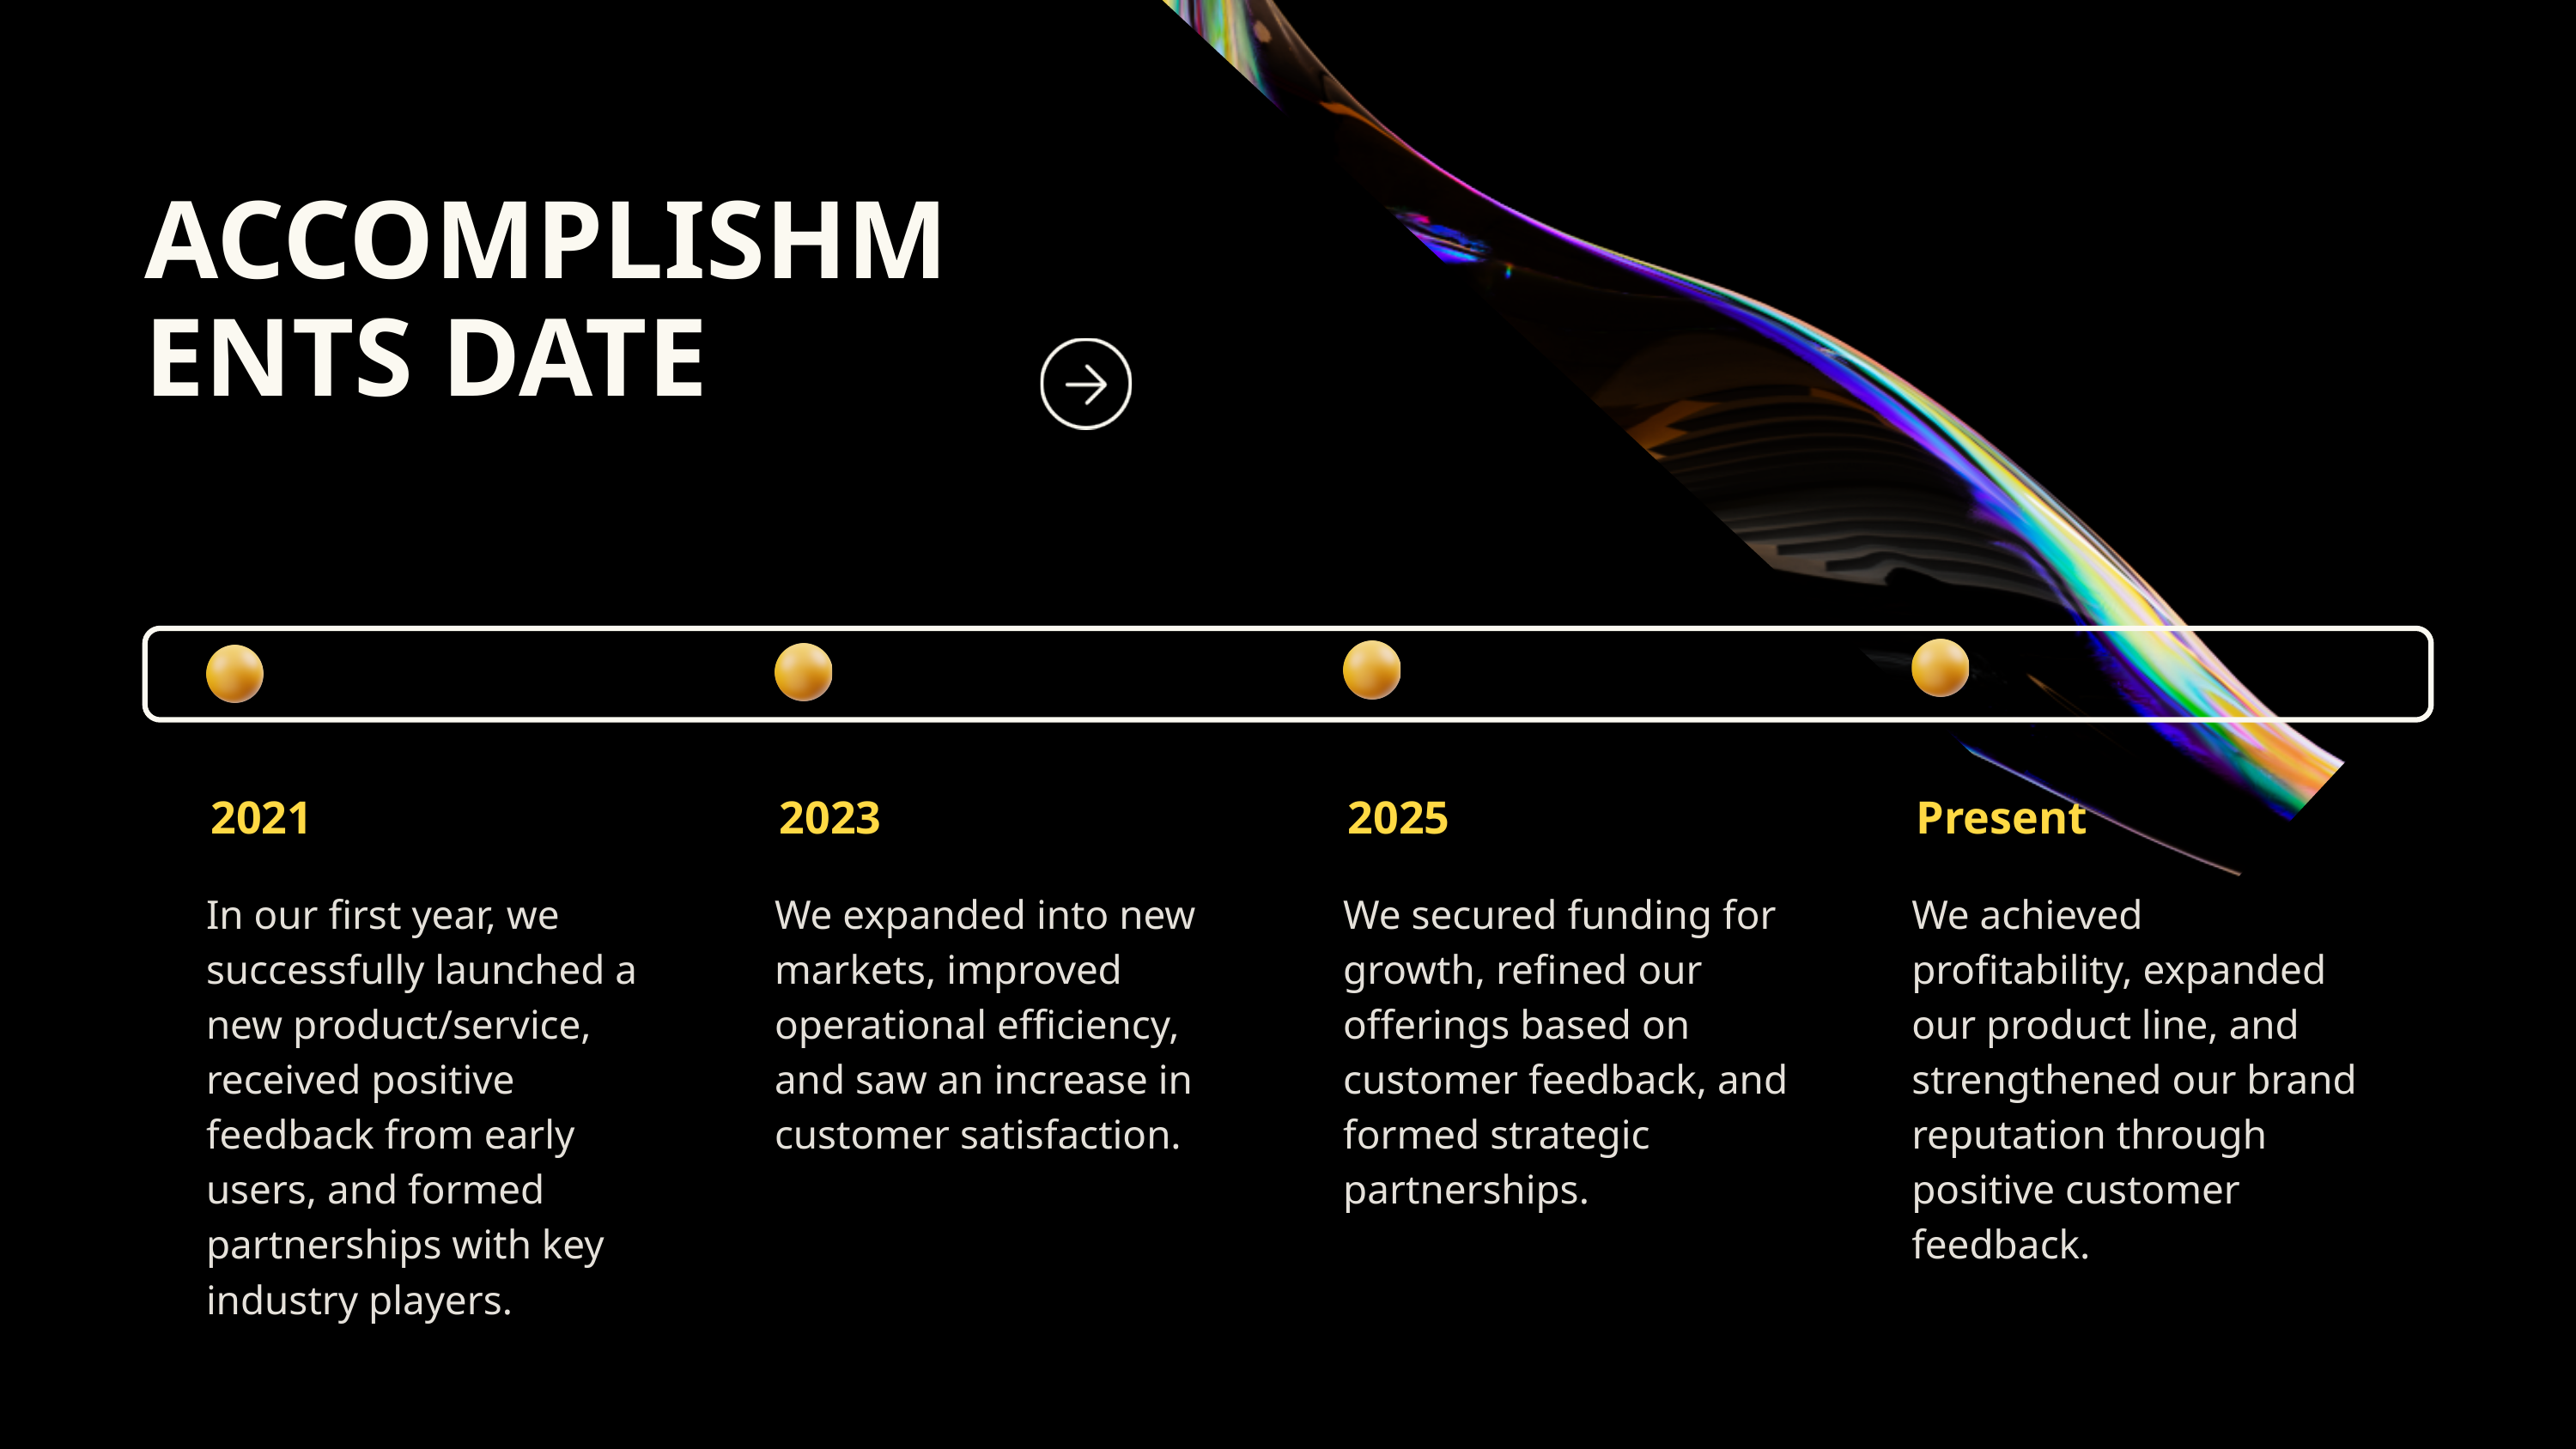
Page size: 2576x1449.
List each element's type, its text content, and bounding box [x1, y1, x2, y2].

text_box [2068, 843, 2270, 882]
text_box In our first year, we successfully launched a new product/service, received positive feedback from early users, and formed partnerships with key industry players. [206, 882, 665, 1323]
text_box [1162, 0, 2576, 664]
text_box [144, 627, 2432, 720]
text_box 2021 [210, 779, 665, 843]
text_box 2025 [1347, 779, 1801, 843]
text_box [1040, 338, 1133, 430]
text_box 2023 [779, 779, 1233, 843]
text_box We expanded into new markets, improved operational efficiency, and saw an increase in customer satisfaction. [775, 882, 1233, 1157]
text_box We secured funding for growth, refined our offerings based on customer feedback, and formed strategic partnerships. [1343, 882, 1801, 1212]
text_box Present [1916, 779, 2370, 843]
text_box We achieved profitability, expanded our product line, and strengthened our brand reputation through positive customer feedback. [1911, 882, 2370, 1268]
text_box ACCOMPLISHMENTS DATE [144, 181, 951, 418]
text_box [1946, 730, 2376, 779]
